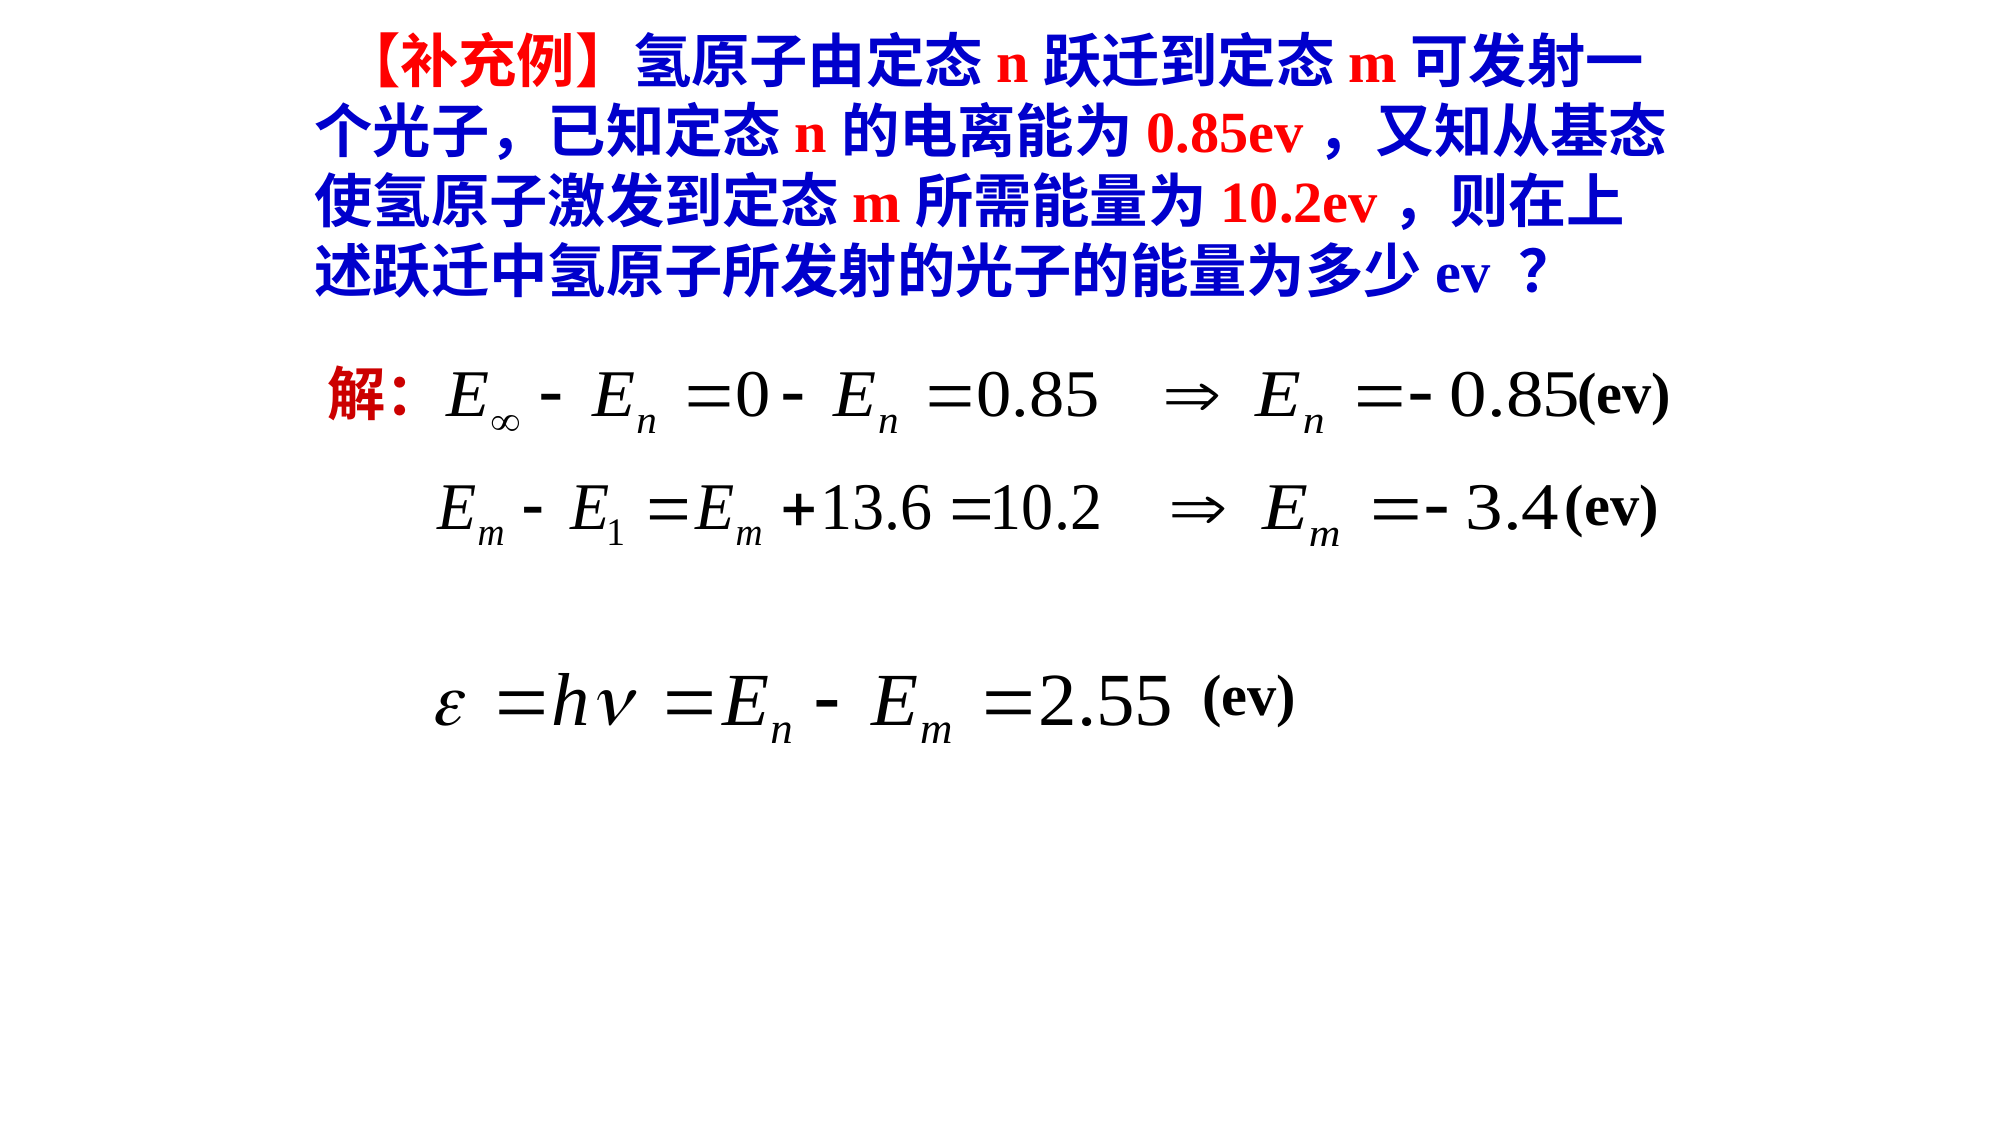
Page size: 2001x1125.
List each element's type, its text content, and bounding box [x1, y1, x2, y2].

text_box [312, 347, 1726, 763]
text_box 【补充例】氢原子由定态n跃迁到定态m可发射一个光子，已知定态n的电离能为0.85ev，又知从基态使氢原子激发到定态m所需能量为10.2ev，则在上述跃迁中氢原子所发射的光子的能量为多少ev ？ [300, 17, 1688, 312]
